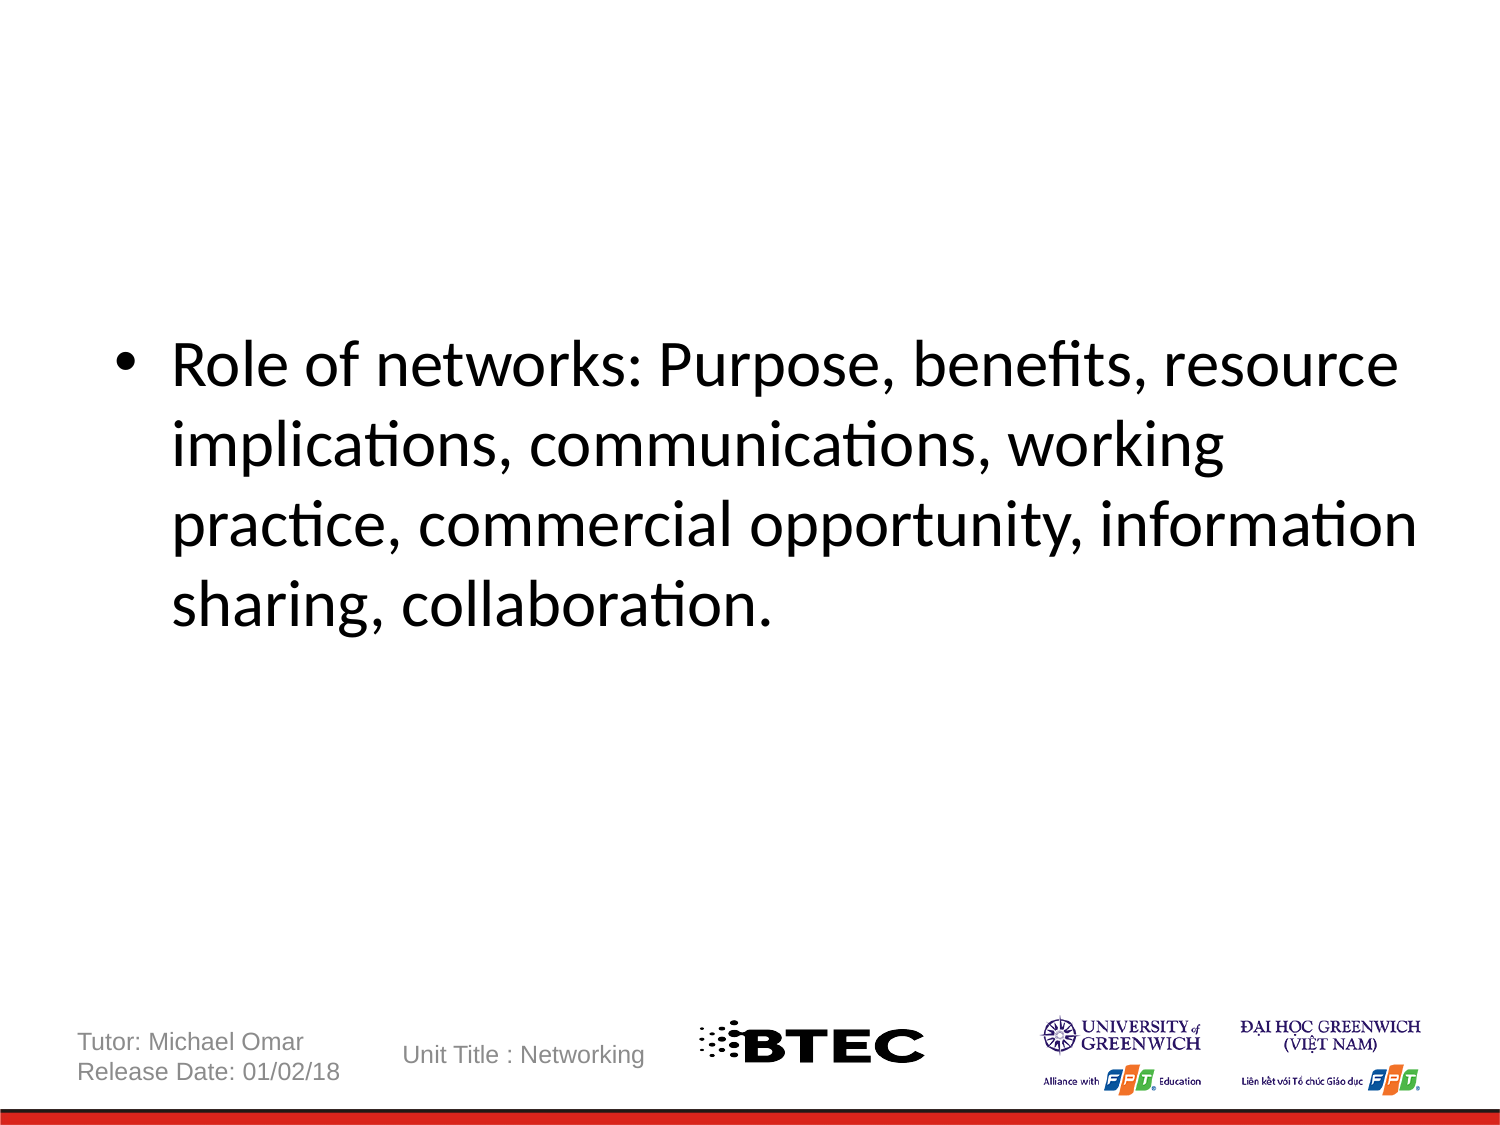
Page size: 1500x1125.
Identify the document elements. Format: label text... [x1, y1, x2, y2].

picture [0, 1109, 1500, 1125]
picture [1037, 1012, 1425, 1102]
text_box Role of networks: Purpose, benefits, resource implications, communications, working practice, commercial opportunity, information sharing, collaboration. [99, 312, 1438, 651]
picture [699, 1020, 925, 1063]
